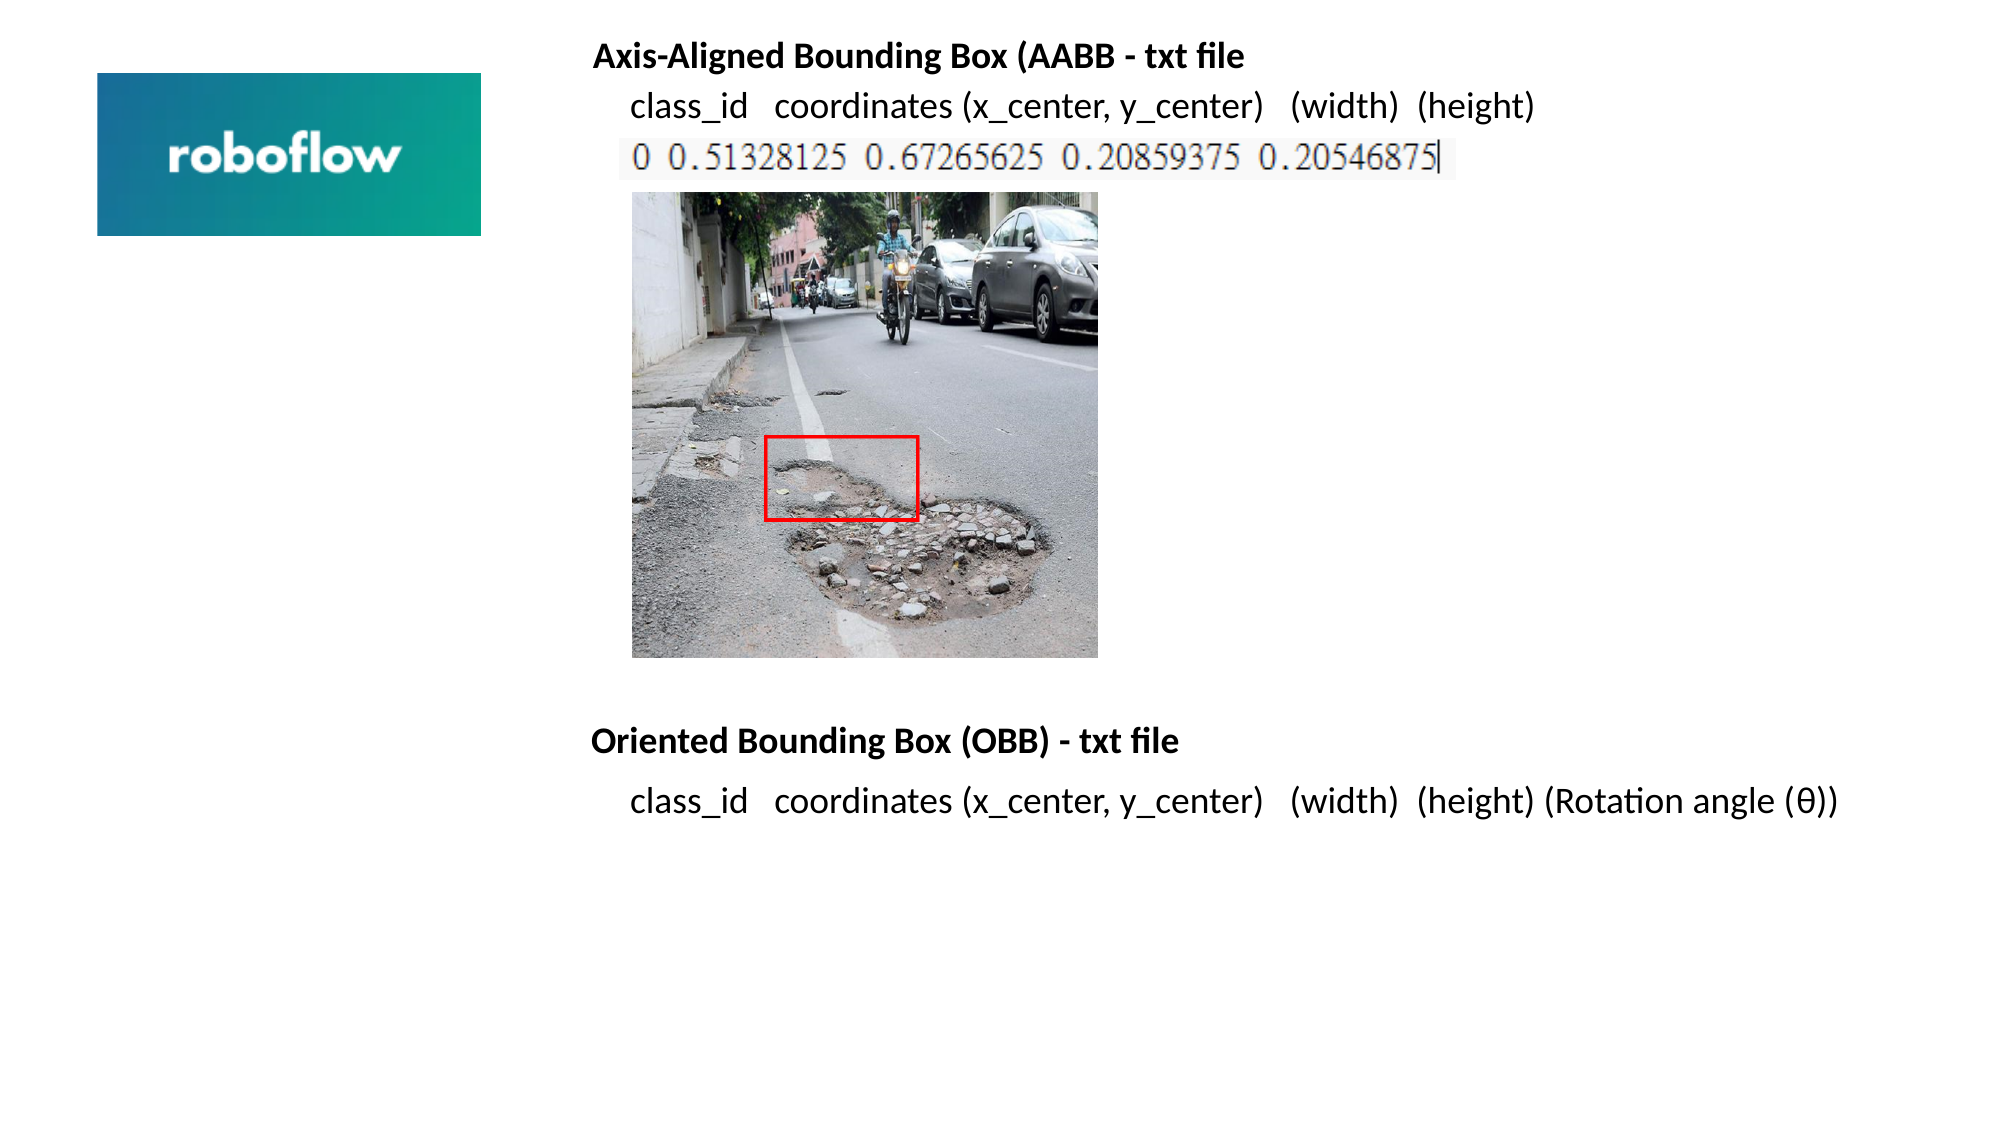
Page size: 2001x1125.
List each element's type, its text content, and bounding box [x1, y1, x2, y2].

text_box class_id coordinates (x_center, y_center) (width) (height) (Rotation angle (θ)) [615, 768, 1964, 829]
text_box Axis-Aligned Bounding Box (AABB - txt file [578, 23, 1476, 84]
picture [619, 138, 1456, 180]
picture [632, 192, 1098, 658]
picture [97, 73, 481, 236]
text_box class_id coordinates (x_center, y_center) (width) (height) [615, 73, 1616, 134]
text_box Oriented Bounding Box (OBB) - txt file [576, 708, 1412, 769]
